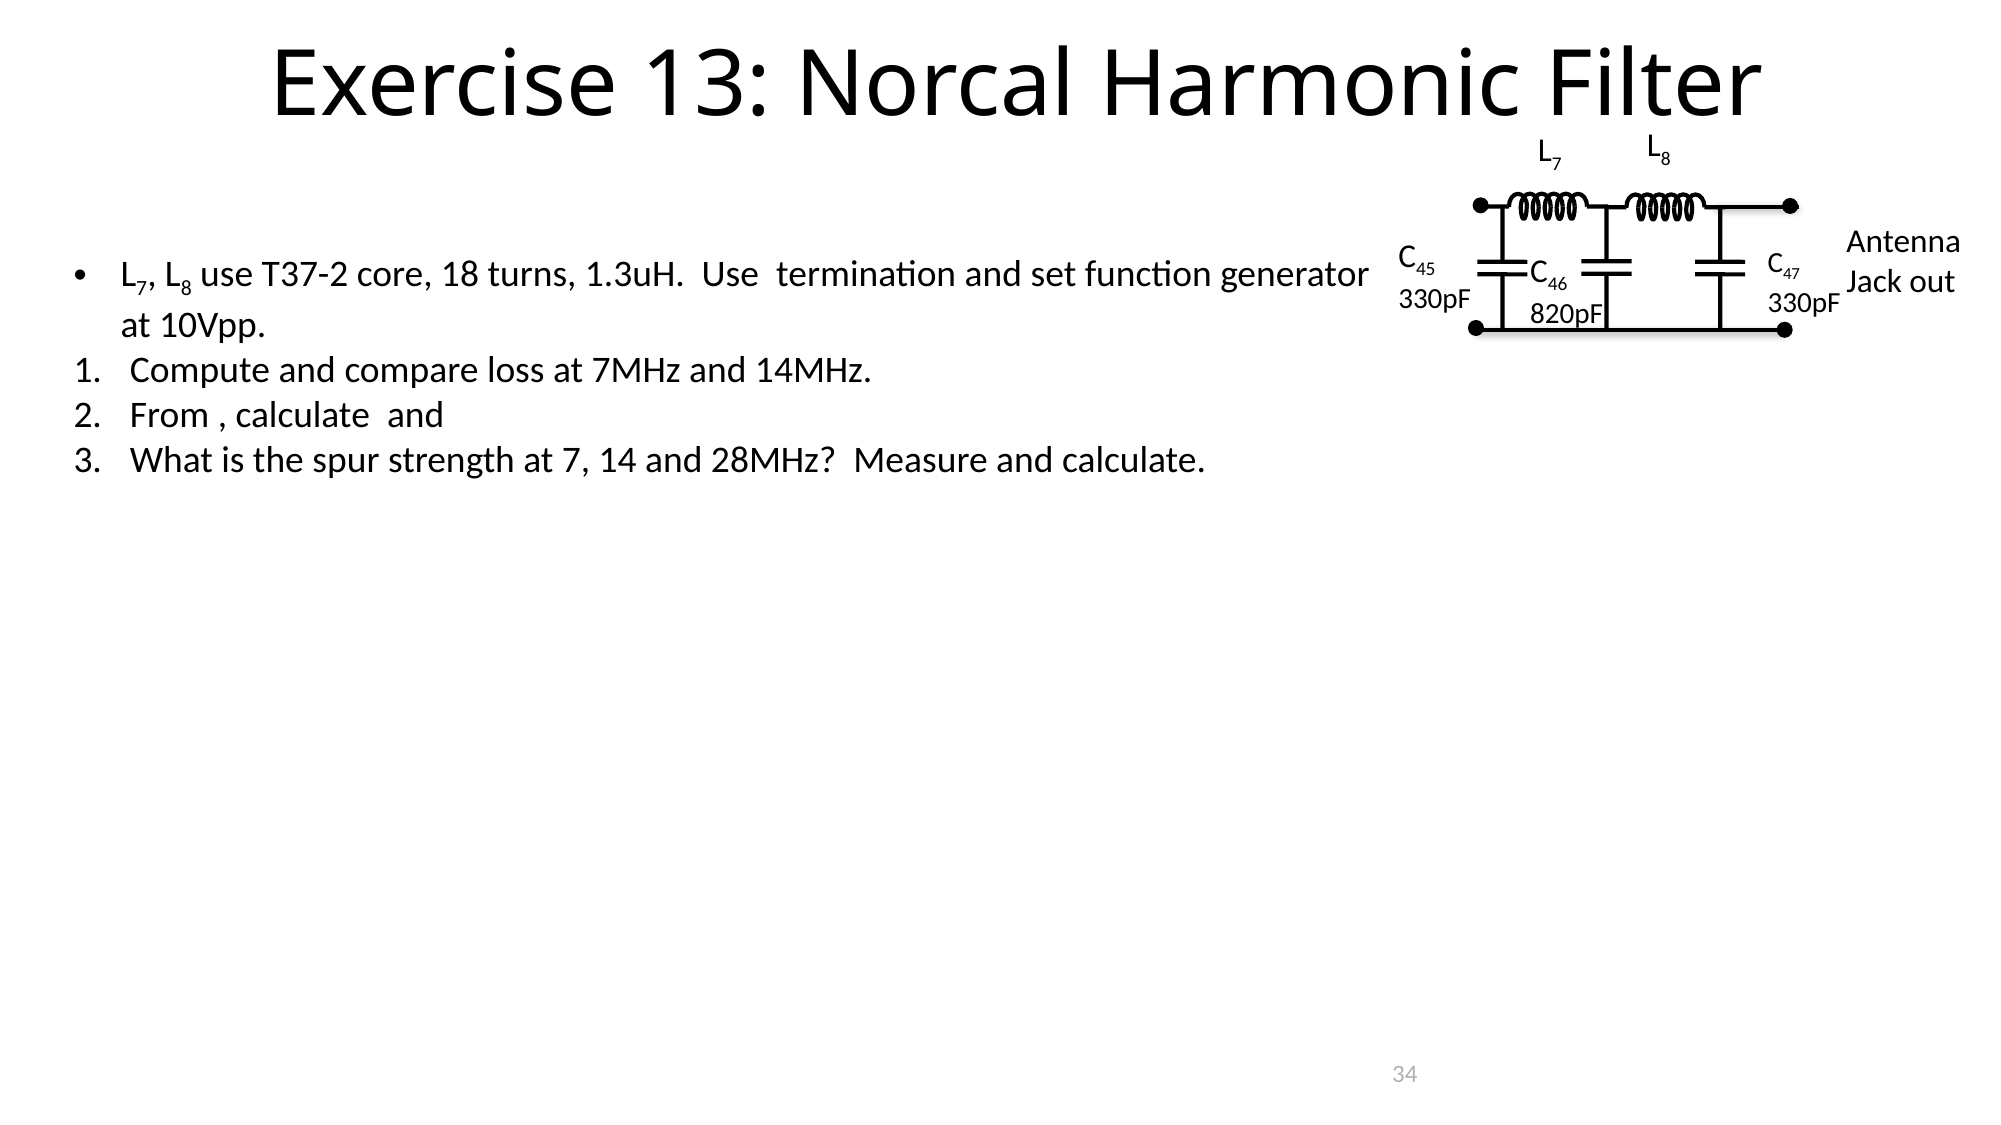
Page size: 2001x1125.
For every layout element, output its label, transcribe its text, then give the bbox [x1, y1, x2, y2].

text_box Exercise 13: Norcal Harmonic Filter [132, 24, 1901, 135]
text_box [1390, 116, 1979, 338]
slide_number 34 [1074, 738, 1425, 1125]
